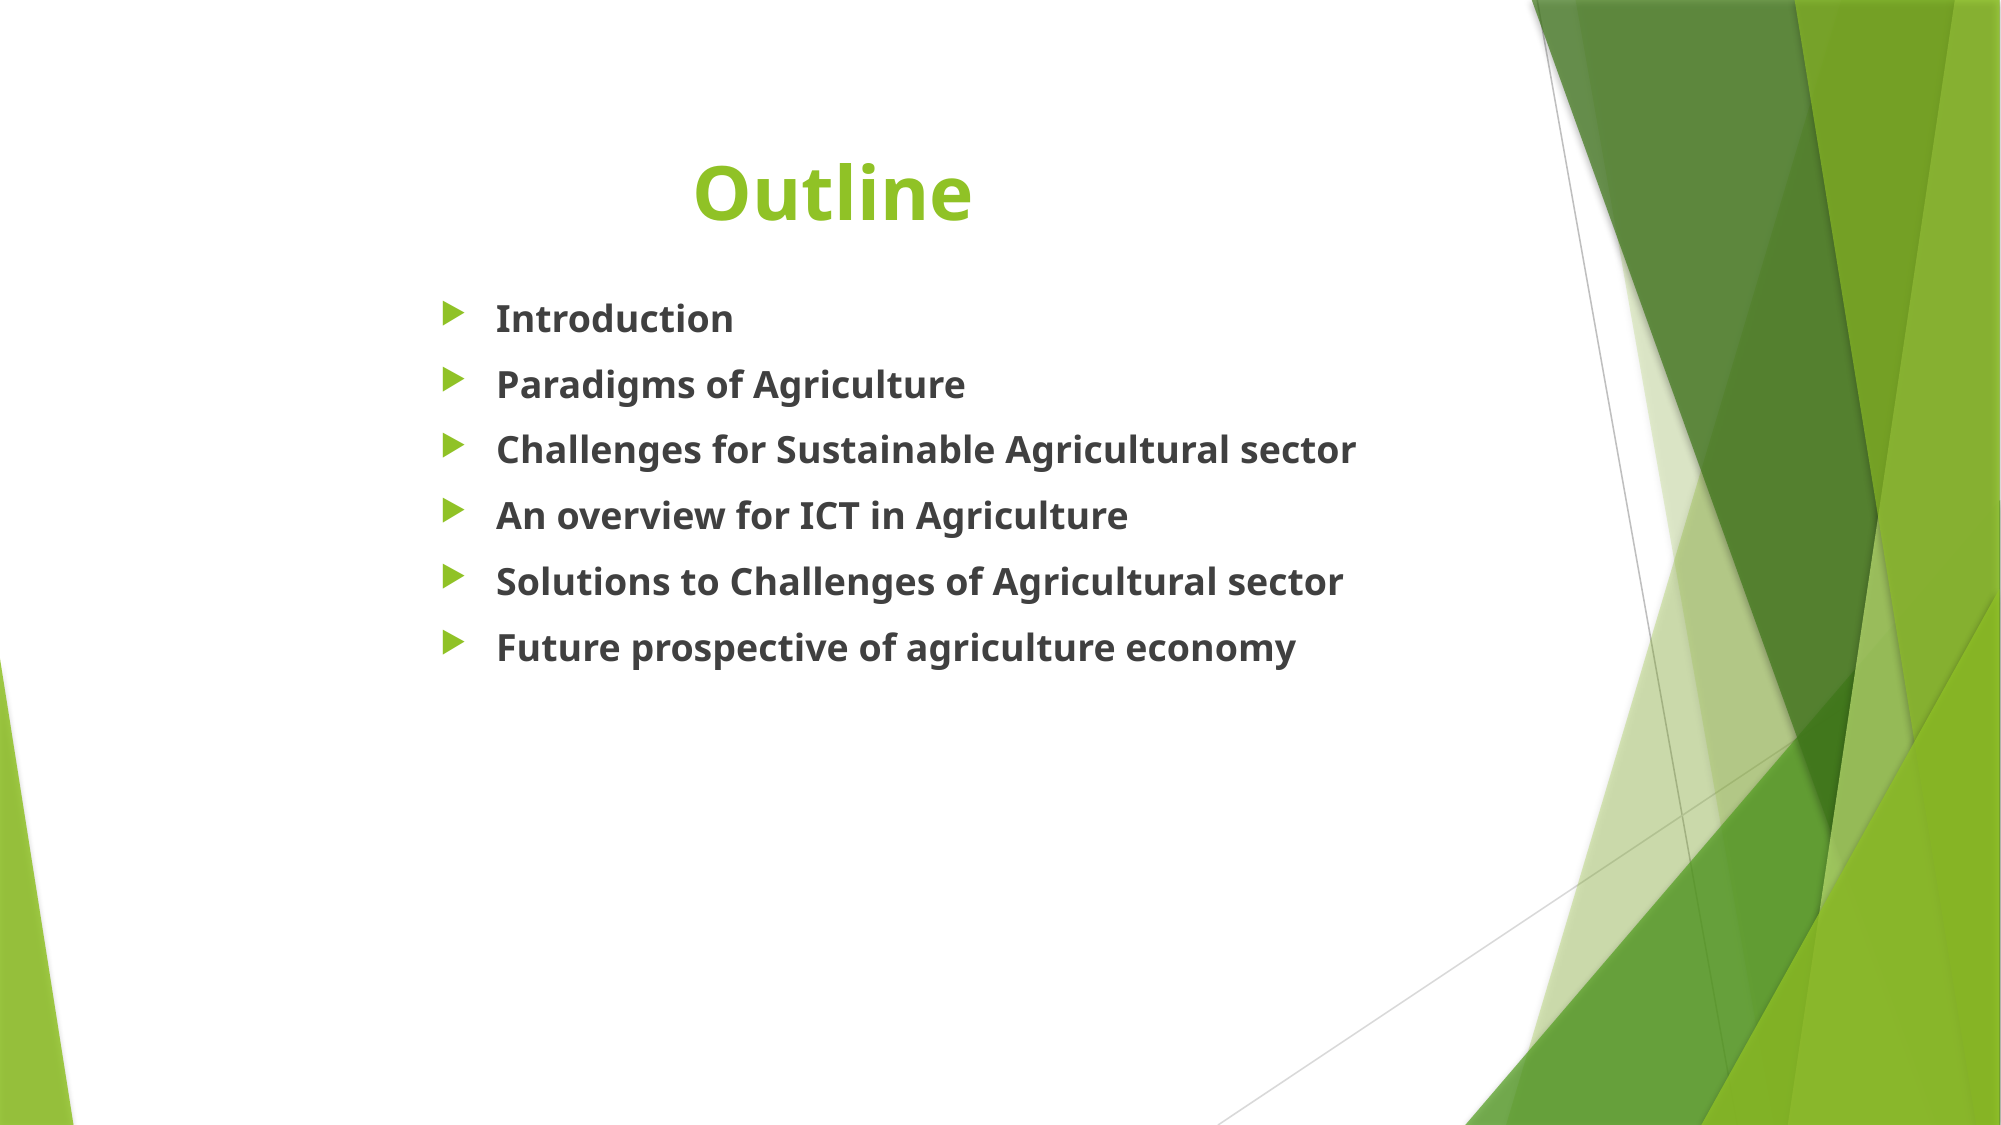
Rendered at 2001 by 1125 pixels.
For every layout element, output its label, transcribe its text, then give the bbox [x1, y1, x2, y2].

title Outline [128, 137, 1539, 355]
list Introduction Paradigms of Agriculture Challenges for Sustainable Agricultural sector An overview for ICT in Agriculture Solutions to Challenges of Agricultural sector Future prospective of agriculture economy [424, 287, 1468, 762]
